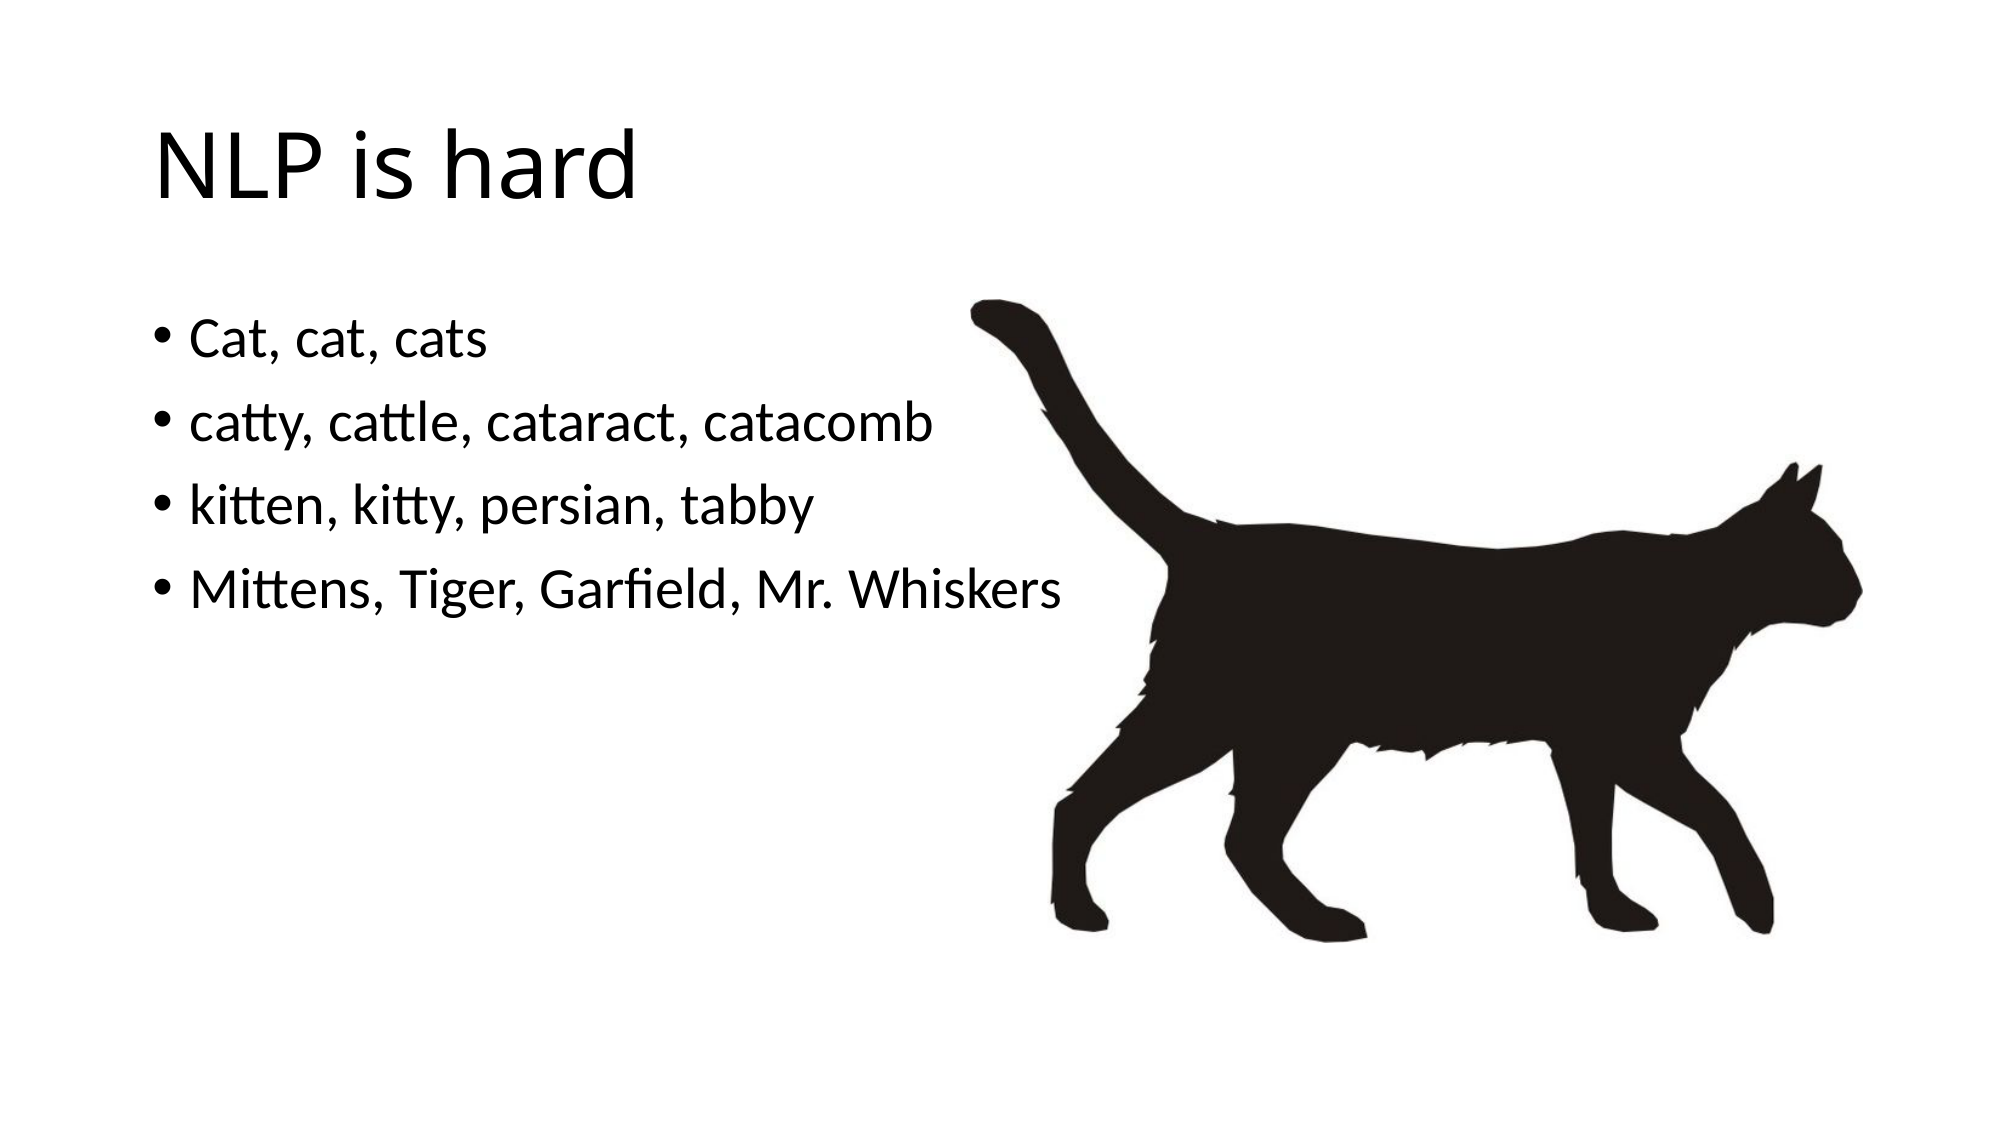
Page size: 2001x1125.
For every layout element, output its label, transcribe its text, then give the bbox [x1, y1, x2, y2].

picture [970, 299, 1863, 943]
list Cat, cat, cats catty, cattle, cataract, catacomb kitten, kitty, persian, tabby Mittens, Tiger, Garfield, Mr. Whiskers [137, 299, 1863, 1014]
title NLP is hard [137, 59, 1863, 278]
